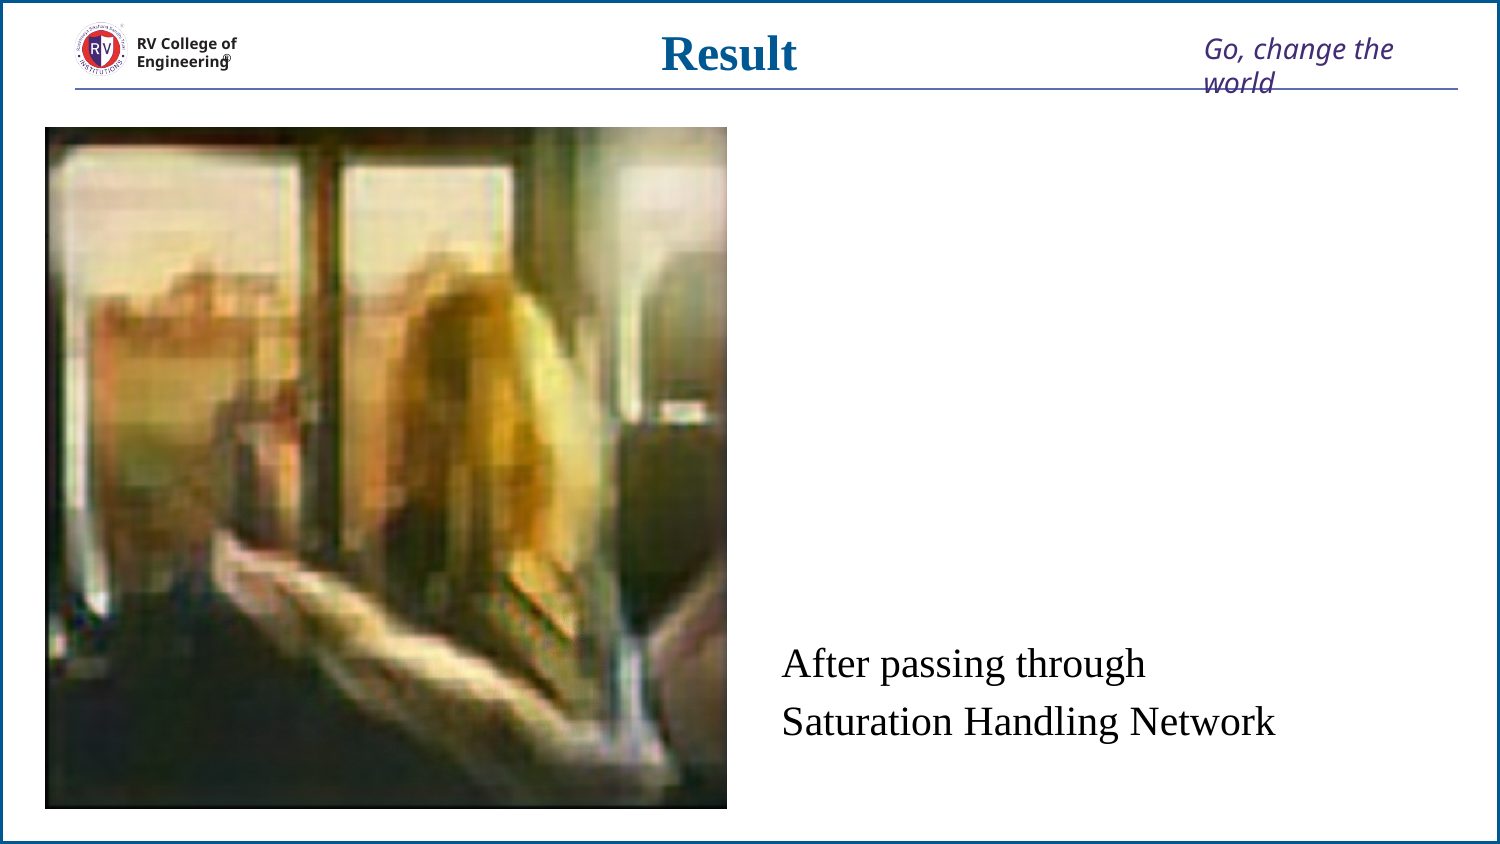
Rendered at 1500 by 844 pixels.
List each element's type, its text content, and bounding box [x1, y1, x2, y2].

picture [45, 127, 727, 810]
title Result [255, 20, 1203, 82]
picture [74, 22, 128, 76]
list After passing through Saturation Handling Network [781, 589, 1413, 791]
